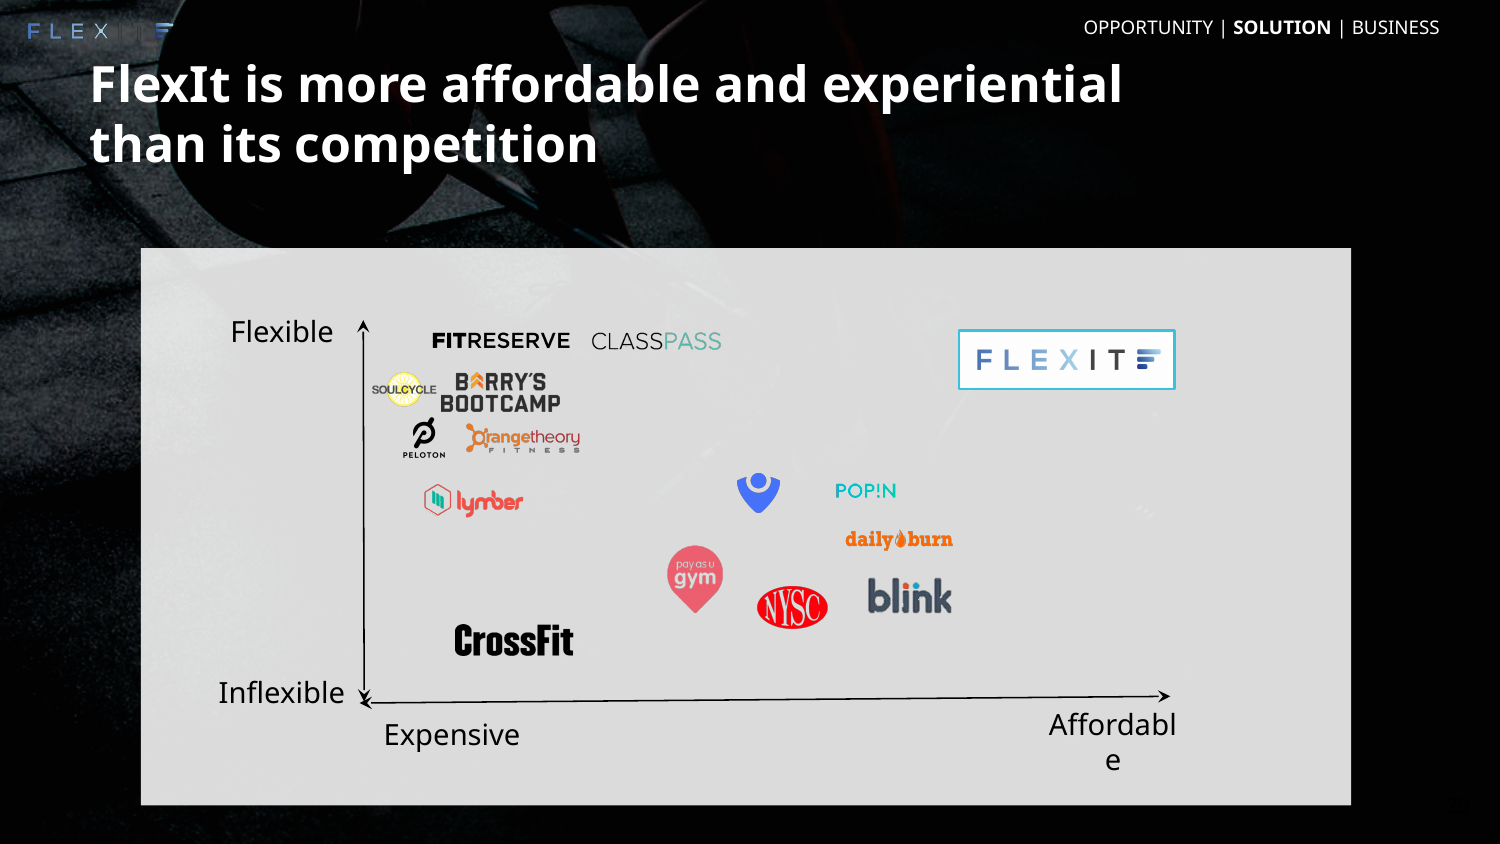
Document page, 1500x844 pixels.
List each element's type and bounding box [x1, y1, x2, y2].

text_box [196, 298, 1197, 740]
picture [0, 0, 1500, 844]
